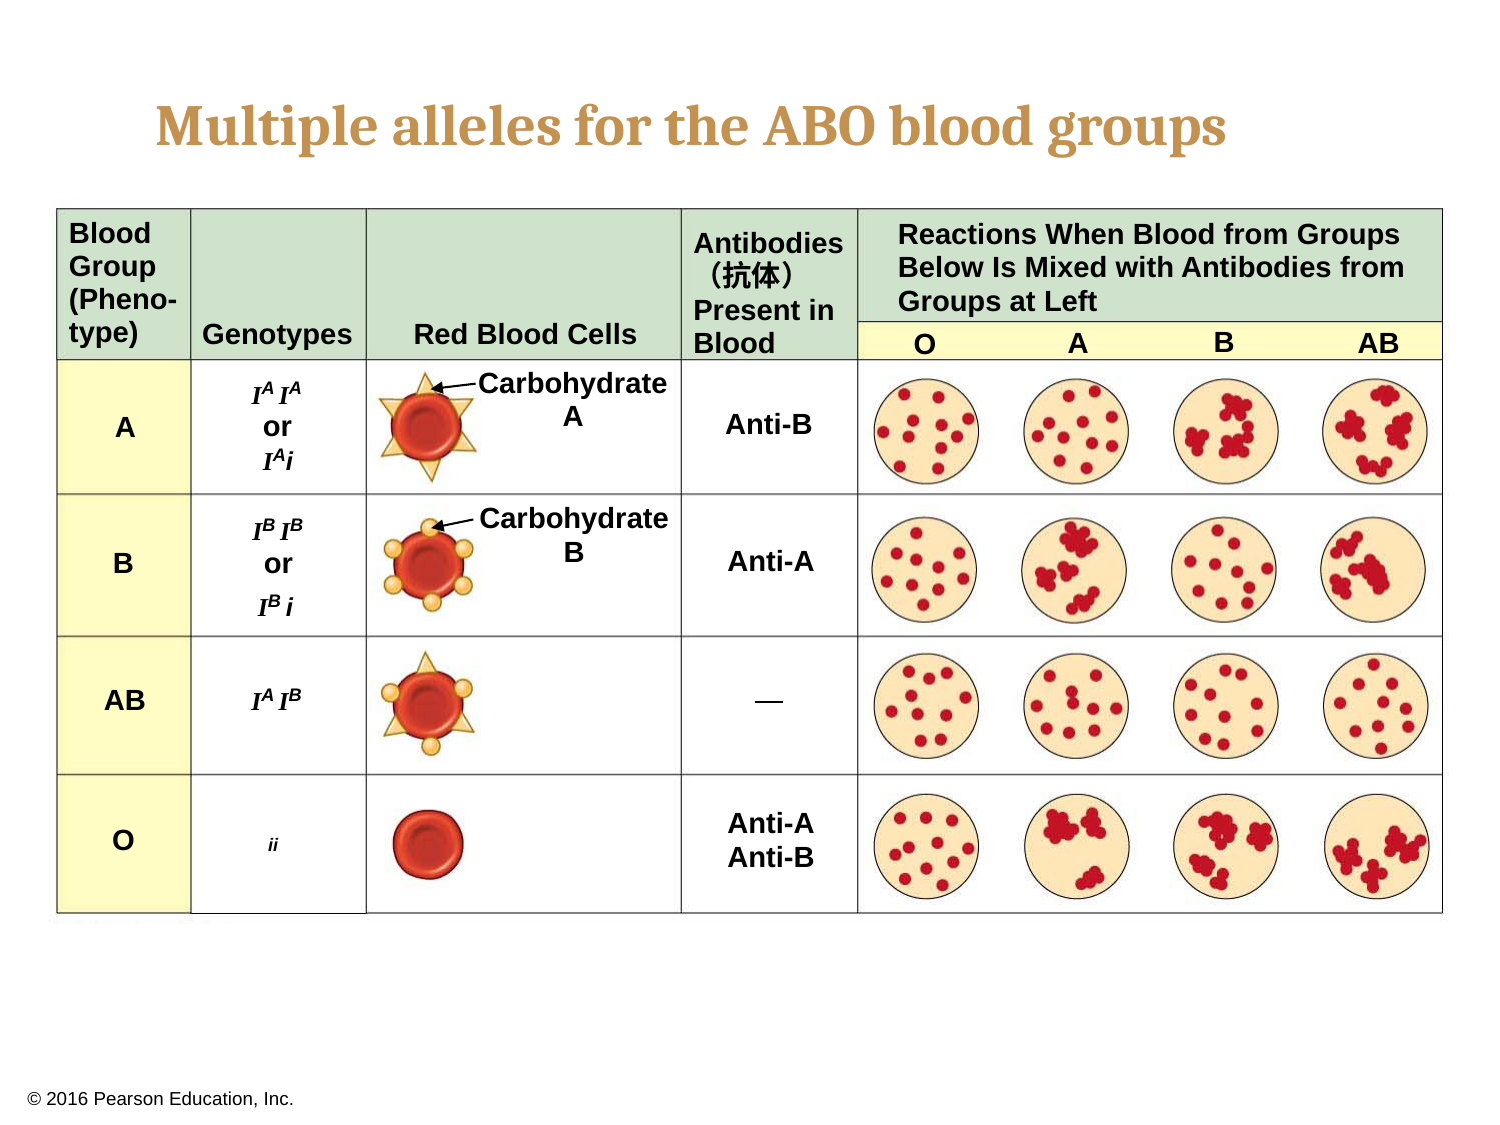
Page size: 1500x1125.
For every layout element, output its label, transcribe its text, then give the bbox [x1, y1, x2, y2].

picture [48, 200, 1452, 925]
text_box Multiple alleles for the ABO blood groups [141, 79, 1425, 165]
